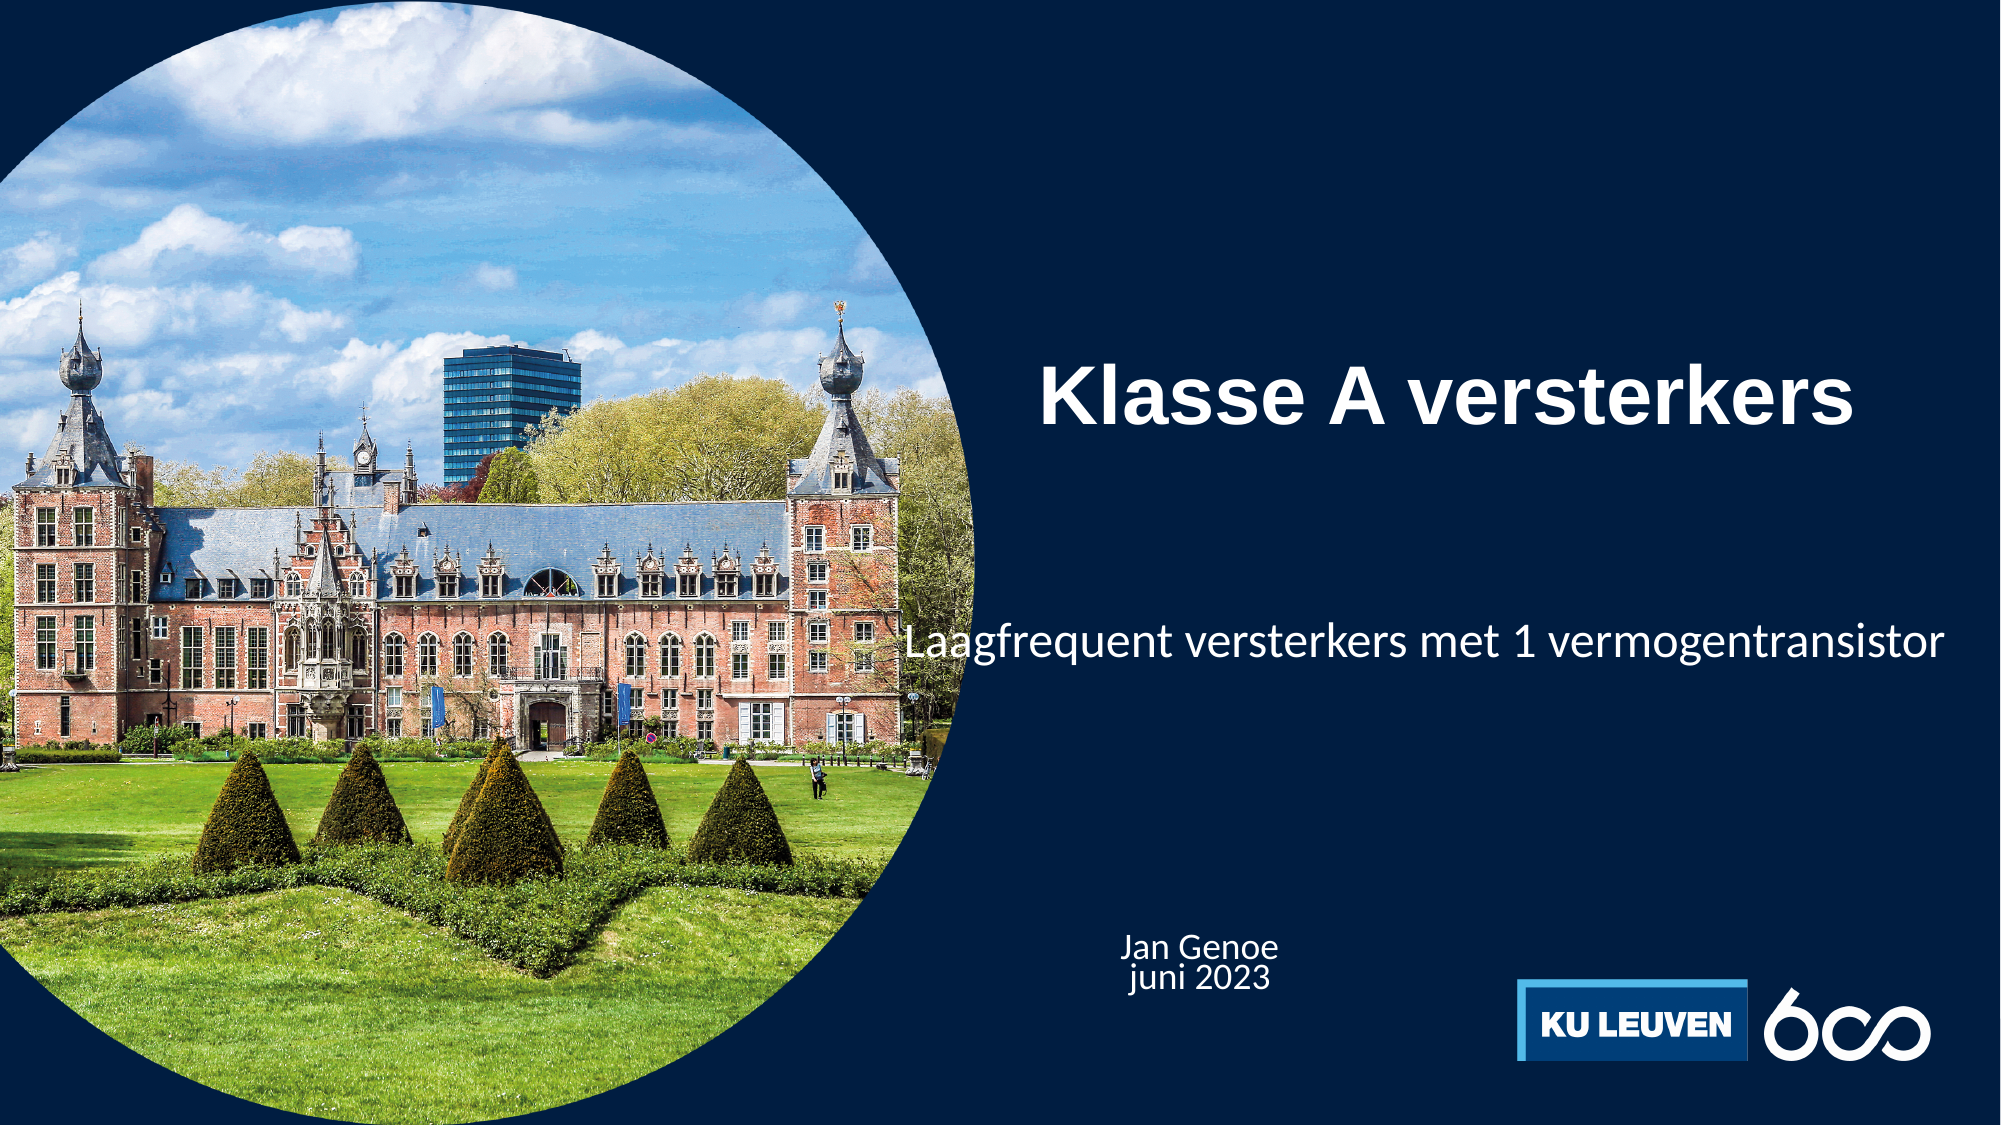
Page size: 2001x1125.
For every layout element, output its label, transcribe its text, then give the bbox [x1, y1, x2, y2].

title Klasse A versterkers [1039, 283, 1906, 511]
text_box Jan Genoe [1105, 914, 1295, 975]
picture [1517, 979, 1931, 1061]
text_box Laagfrequent versterkers met 1 vermogentransistor [889, 599, 1961, 675]
text_box juni 2023 [1114, 944, 1286, 1005]
picture [0, 0, 1020, 1125]
